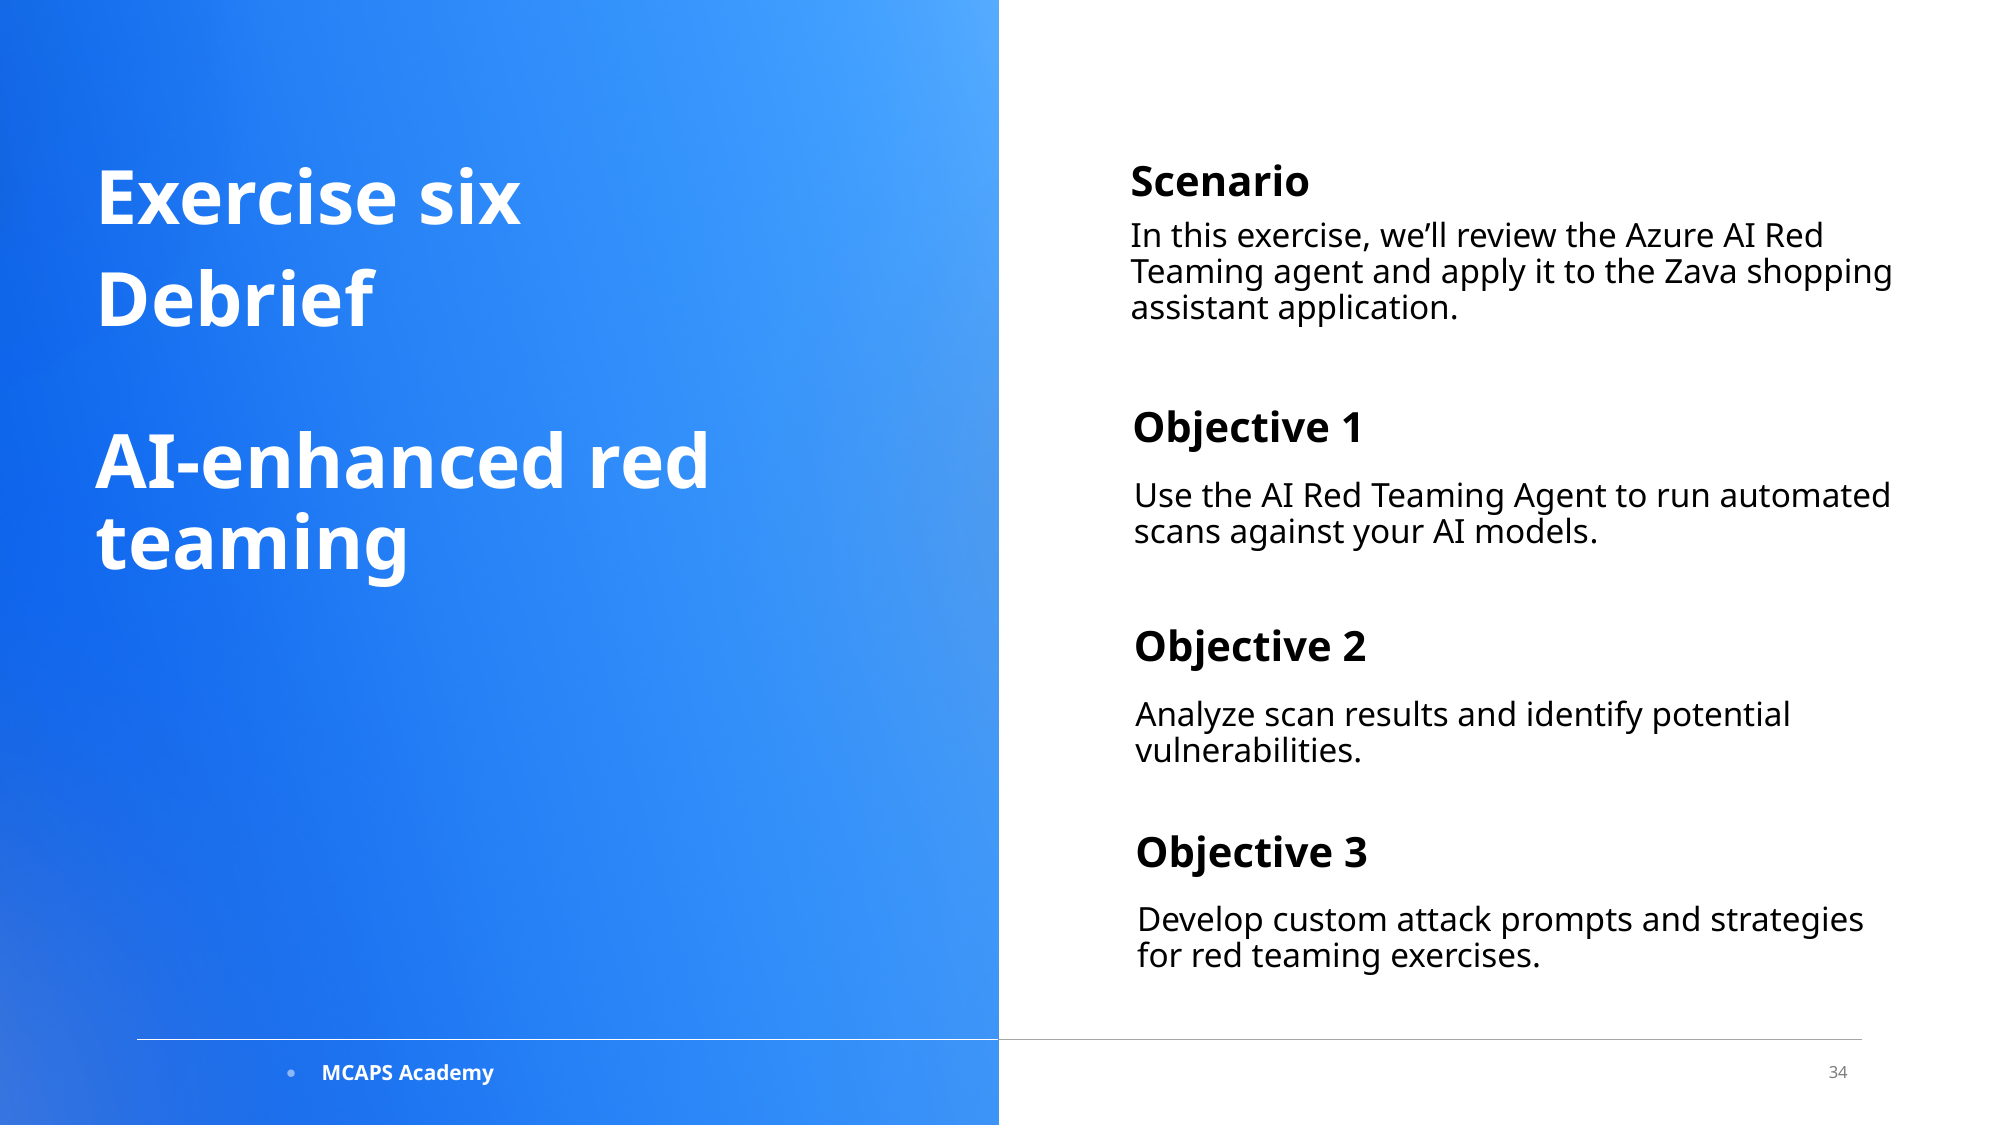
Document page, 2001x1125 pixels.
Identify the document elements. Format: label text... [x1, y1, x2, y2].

slide_number 34 [1412, 1054, 1863, 1088]
list Objective 1 [1132, 406, 1905, 453]
title Exercise six Debrief AI-enhanced red teaming ​ [95, 160, 912, 910]
text_box Develop custom attack prompts and strategies for red teaming exercises. [1137, 902, 1909, 975]
list Scenario [1130, 160, 1903, 206]
text_box Objective 3 [1135, 831, 1908, 877]
text_box Analyze scan results and identify potential vulnerabilities.​ [1135, 697, 1908, 770]
list Use the AI Red Teaming Agent to run automated scans against your AI models​. [1133, 478, 1906, 552]
text_box Objective 2 [1133, 625, 1906, 671]
list In this exercise, we’ll review the Azure AI Red Teaming agent and apply it to the Zava shopping assistant application. [1130, 218, 1903, 328]
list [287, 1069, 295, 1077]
picture [0, 0, 999, 1125]
